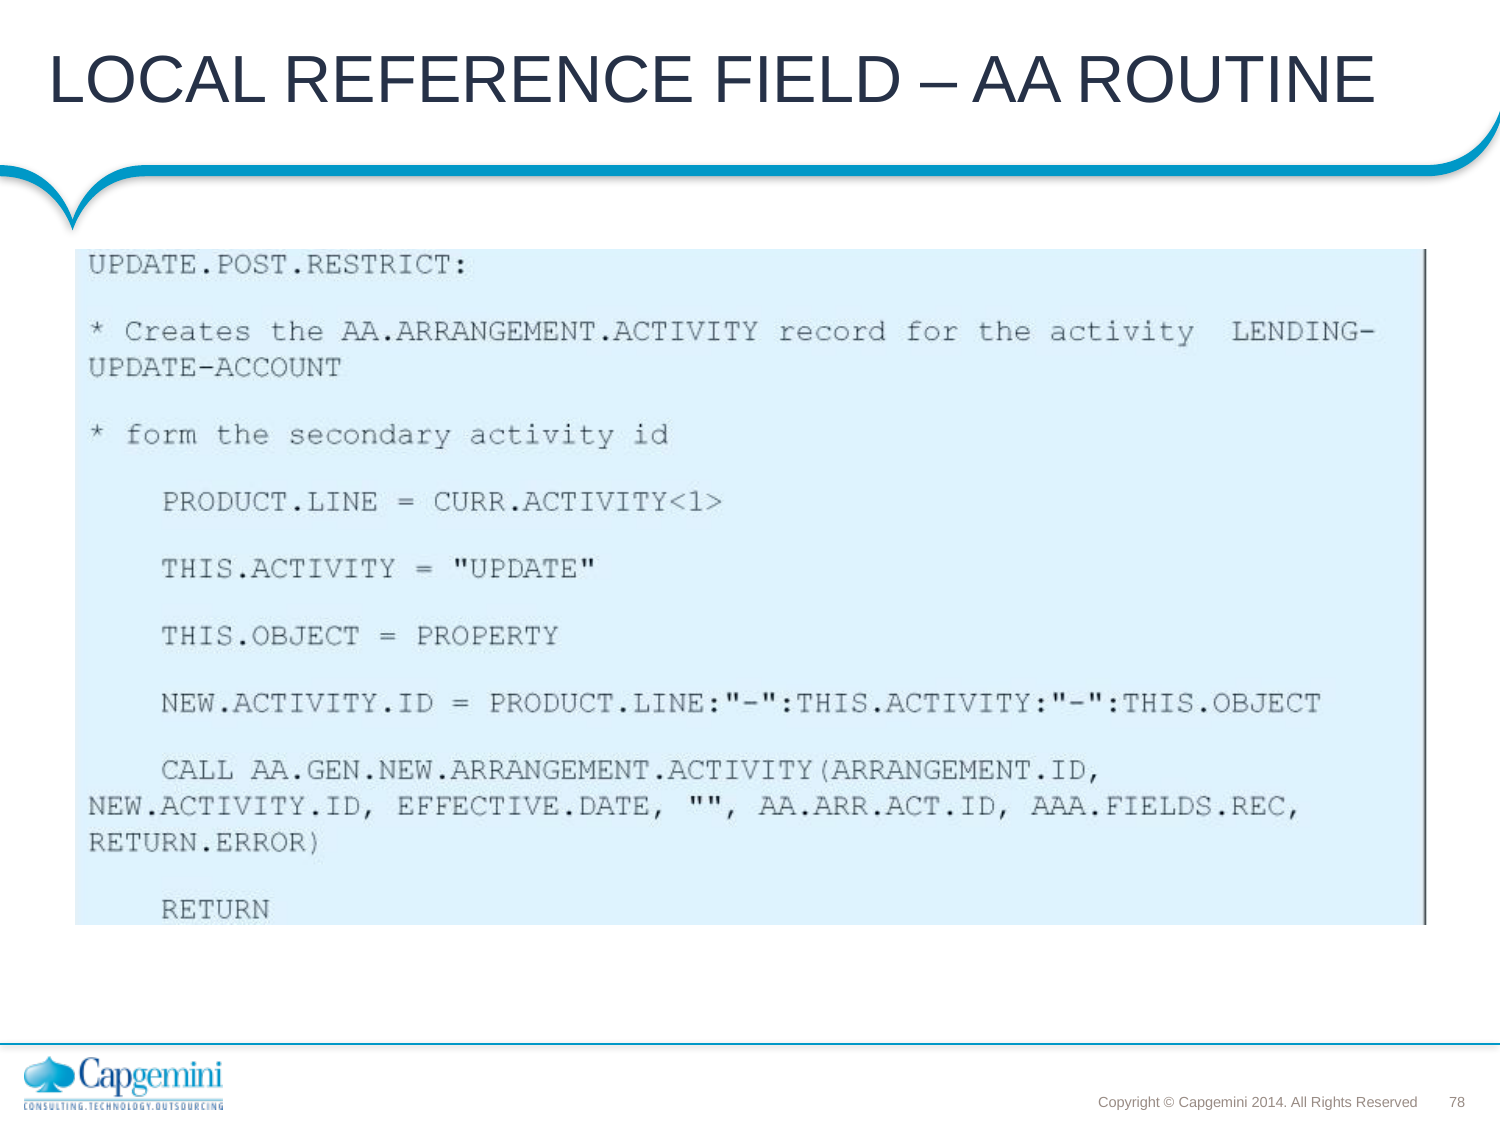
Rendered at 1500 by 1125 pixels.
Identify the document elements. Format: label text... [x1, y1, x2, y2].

picture [24, 1056, 223, 1110]
picture [74, 249, 1428, 926]
title LOCAL REFERENCE FIELD – AA ROUTINE [0, 0, 1500, 165]
